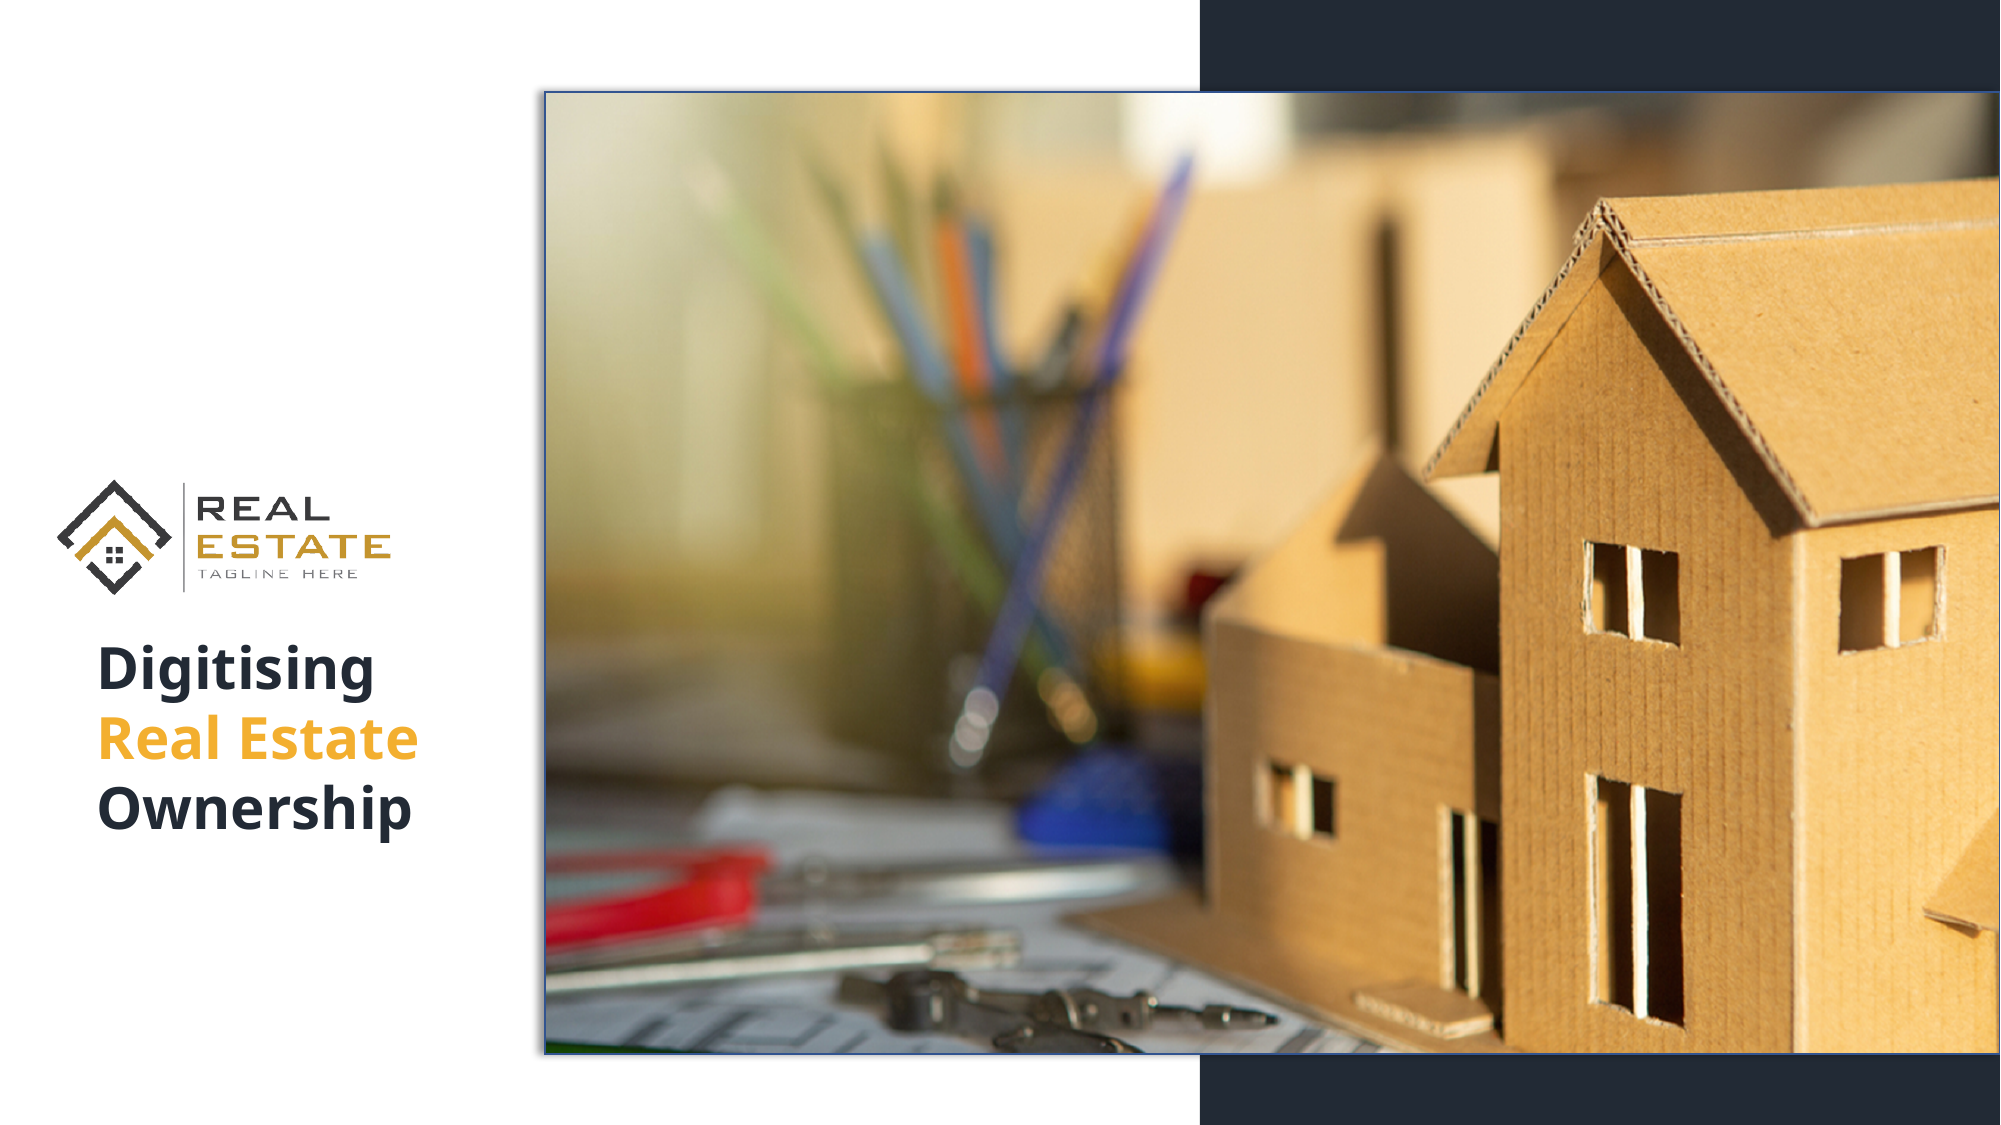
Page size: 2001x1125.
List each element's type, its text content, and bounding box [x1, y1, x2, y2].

text_box [1199, 1055, 2000, 1125]
text_box [1199, 0, 2000, 91]
text_box Digitising Real Estate Ownership [81, 760, 446, 849]
picture [0, 314, 446, 760]
text_box [544, 91, 2000, 1055]
